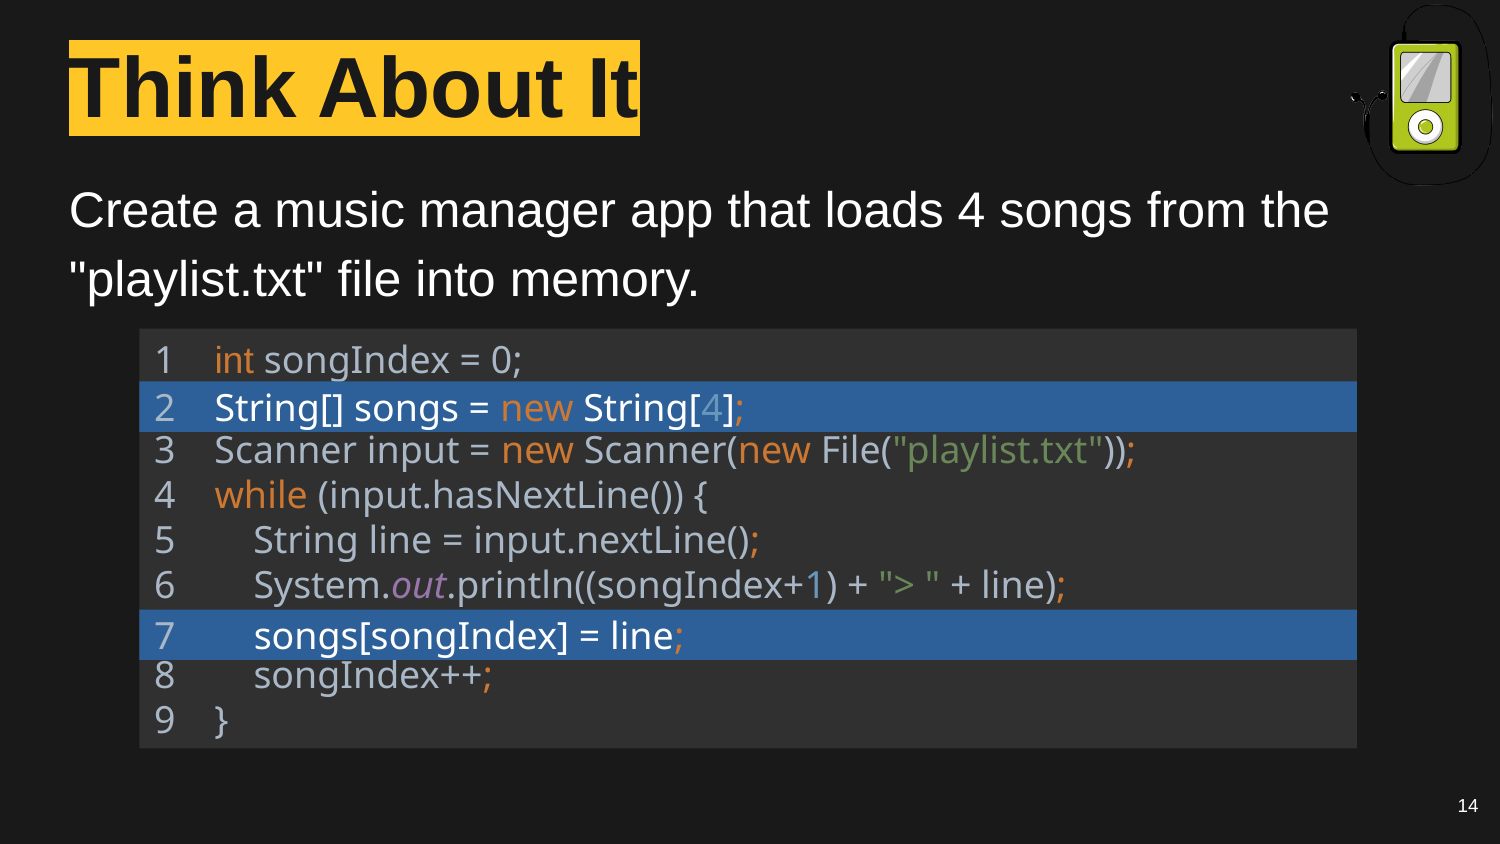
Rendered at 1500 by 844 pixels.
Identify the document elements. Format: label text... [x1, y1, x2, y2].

list Create a music manager app that loads 4 songs from the "playlist.txt" file into memory. [69, 163, 1428, 346]
text_box 1 int songIndex = 0; 2 // code here 1 3 Scanner input = new Scanner(new File("playlist.txt")); 4 while (input.hasNextLine()) { 5 String line = input.nextLine(); 6 System.out.println((songIndex+1) + "> " + line); 7 // code here 2 8 songIndex++; 9 } [139, 328, 1357, 379]
text_box 1 int songIndex = 0; 2 // code here 1 3 Scanner input = new Scanner(new File("playlist.txt")); 4 while (input.hasNextLine()) { 5 String line = input.nextLine(); 6 System.out.println((songIndex+1) + "> " + line); 7 // code here 2 8 songIndex++; 9 } [139, 662, 1357, 749]
picture [1314, 0, 1500, 218]
text_box 7 songs[songIndex] = line; [137, 608, 1359, 662]
text_box 1 int songIndex = 0; 2 // code here 1 3 Scanner input = new Scanner(new File("playlist.txt")); 4 while (input.hasNextLine()) { 5 String line = input.nextLine(); 6 System.out.println((songIndex+1) + "> " + line); 7 // code here 2 8 songIndex++; 9 } [139, 434, 1357, 608]
text_box 2 String[] songs = new String[4]; [137, 379, 1359, 434]
title Think About It [68, 52, 1309, 128]
slide_number 14 [1403, 779, 1494, 844]
